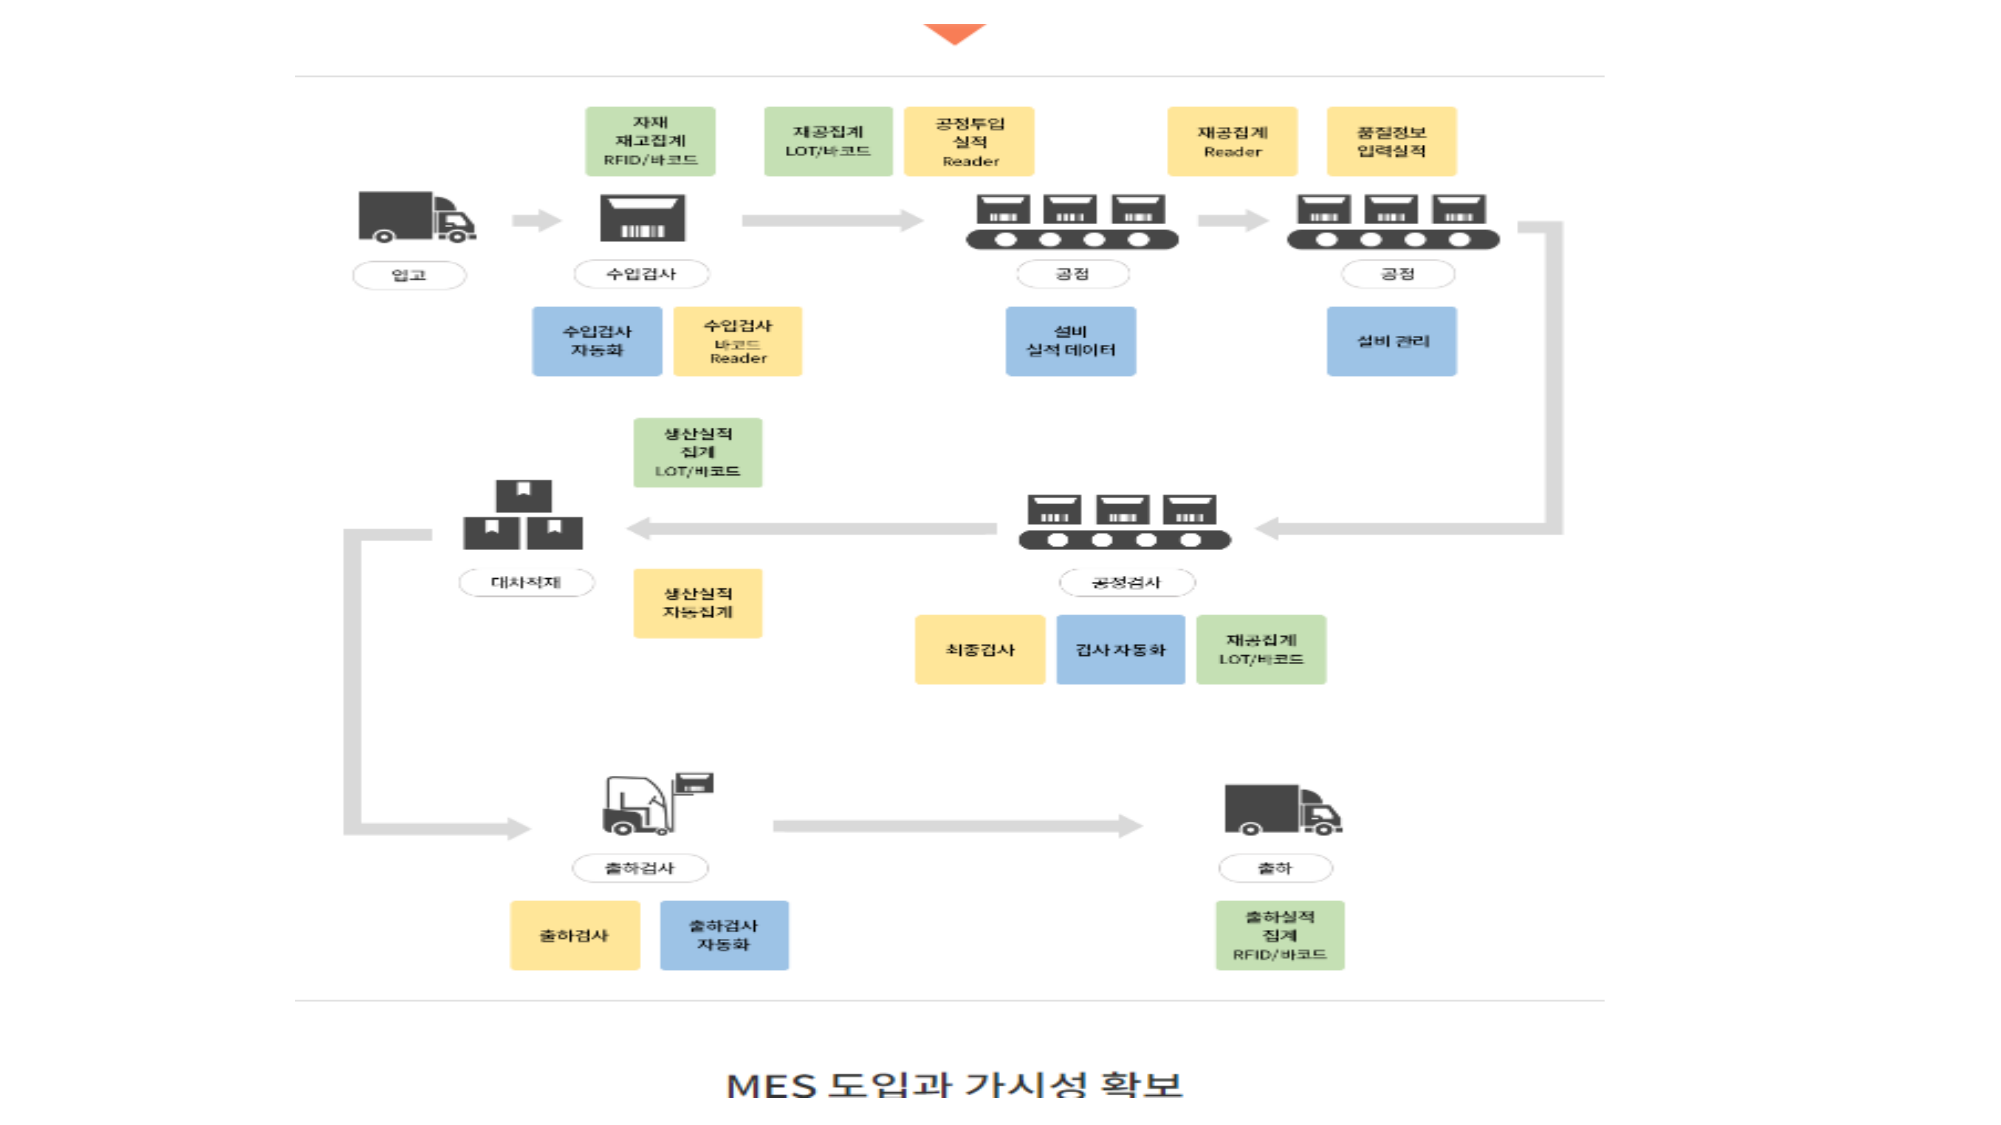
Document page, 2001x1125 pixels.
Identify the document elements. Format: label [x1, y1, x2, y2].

picture [295, 24, 1605, 1098]
